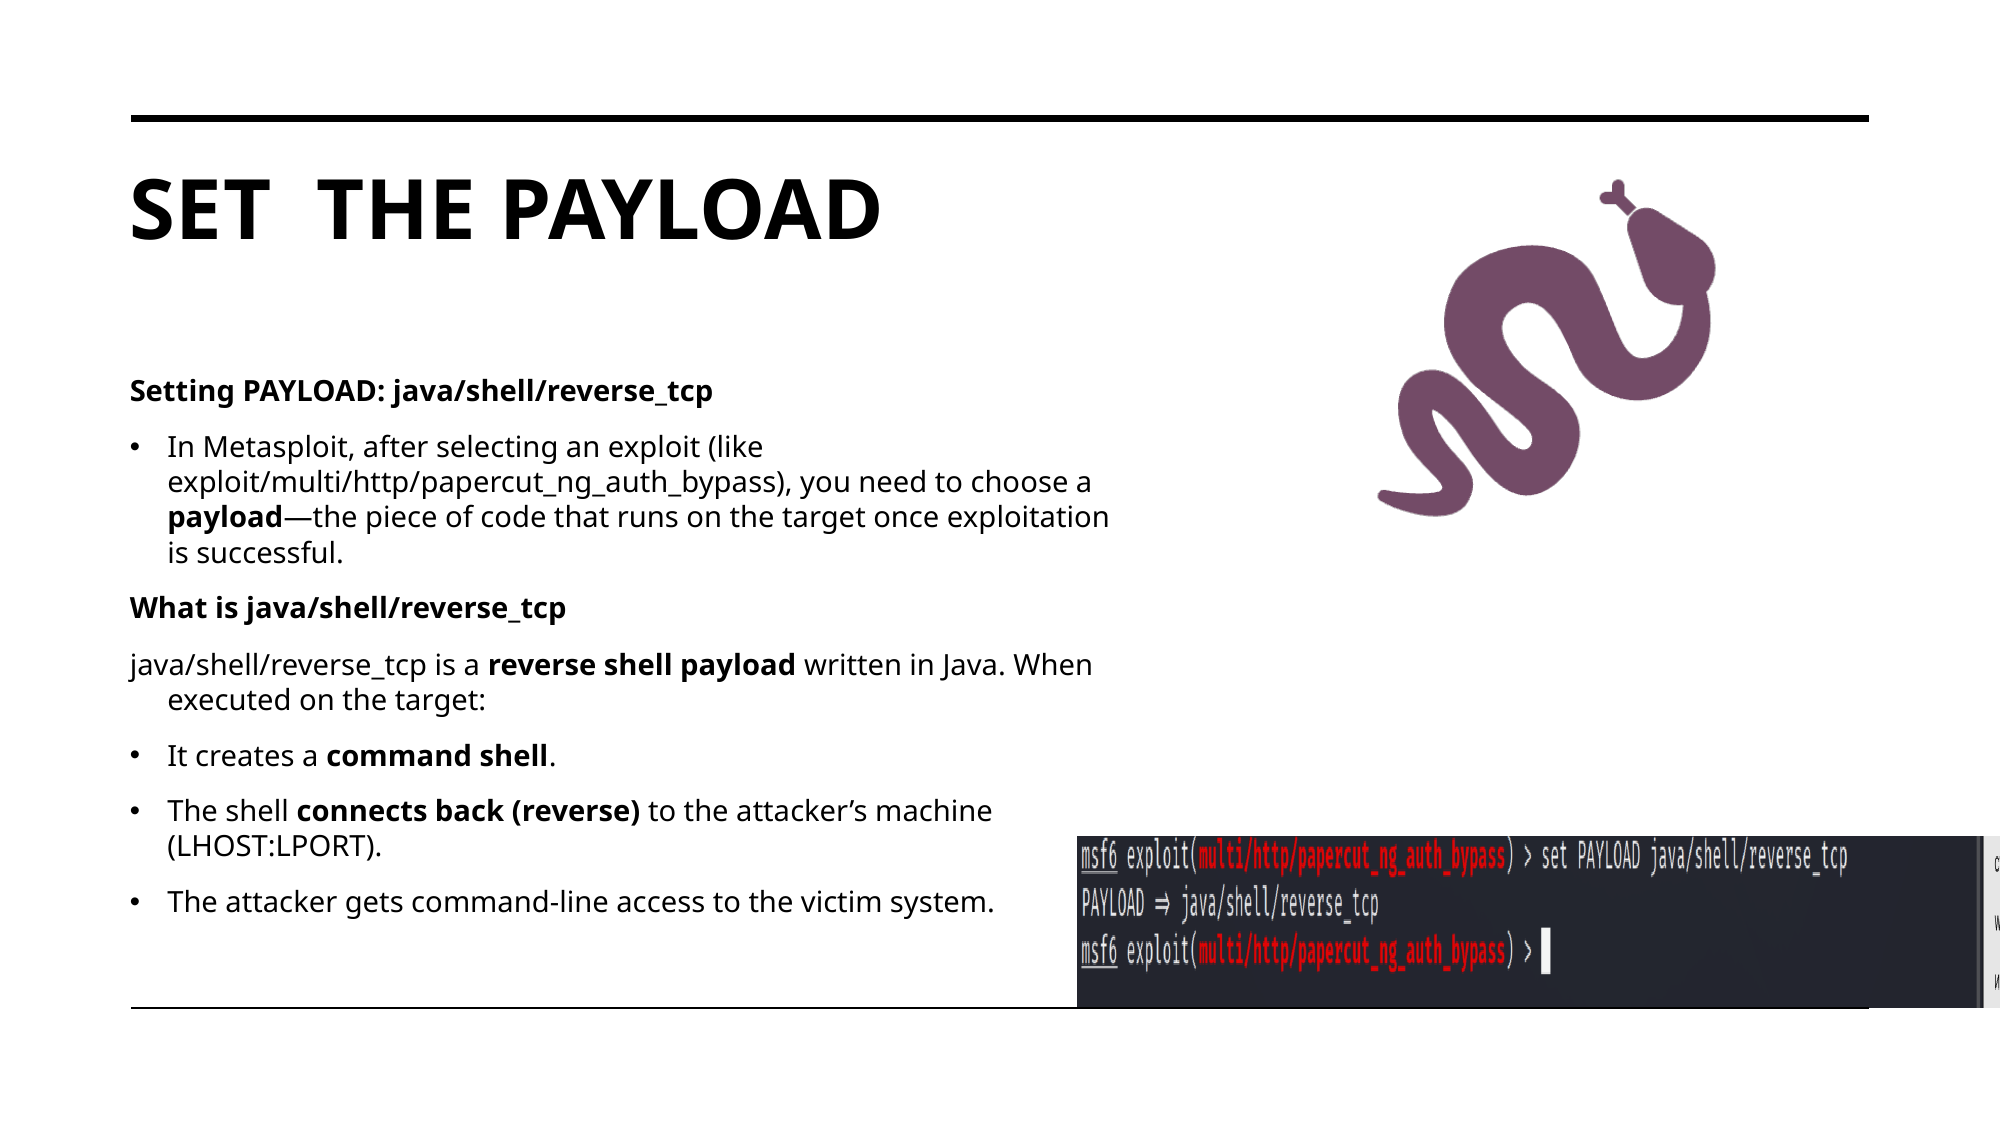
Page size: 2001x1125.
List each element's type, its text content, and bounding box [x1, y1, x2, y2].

title Set the Payload [114, 149, 1146, 365]
list Setting PAYLOAD: java/shell/reverse_tcp In Metasploit, after selecting an exploit (like exploit/multi/http/papercut_ng_auth_bypass), you need to choose a payload—the piece of code that runs on the target once exploitation is successful. What is java/shell/reverse_tcp java/shell/reverse_tcp is a reverse shell payload written in Java. When executed on the target: It creates a command shell. The shell connects back (reverse) to the attacker’s machine (LHOST:LPORT). The attacker gets command-line access to the victim system. [114, 365, 1146, 976]
picture [1348, 149, 1741, 541]
picture [1077, 836, 2000, 1008]
text_box [0, 0, 2000, 1125]
